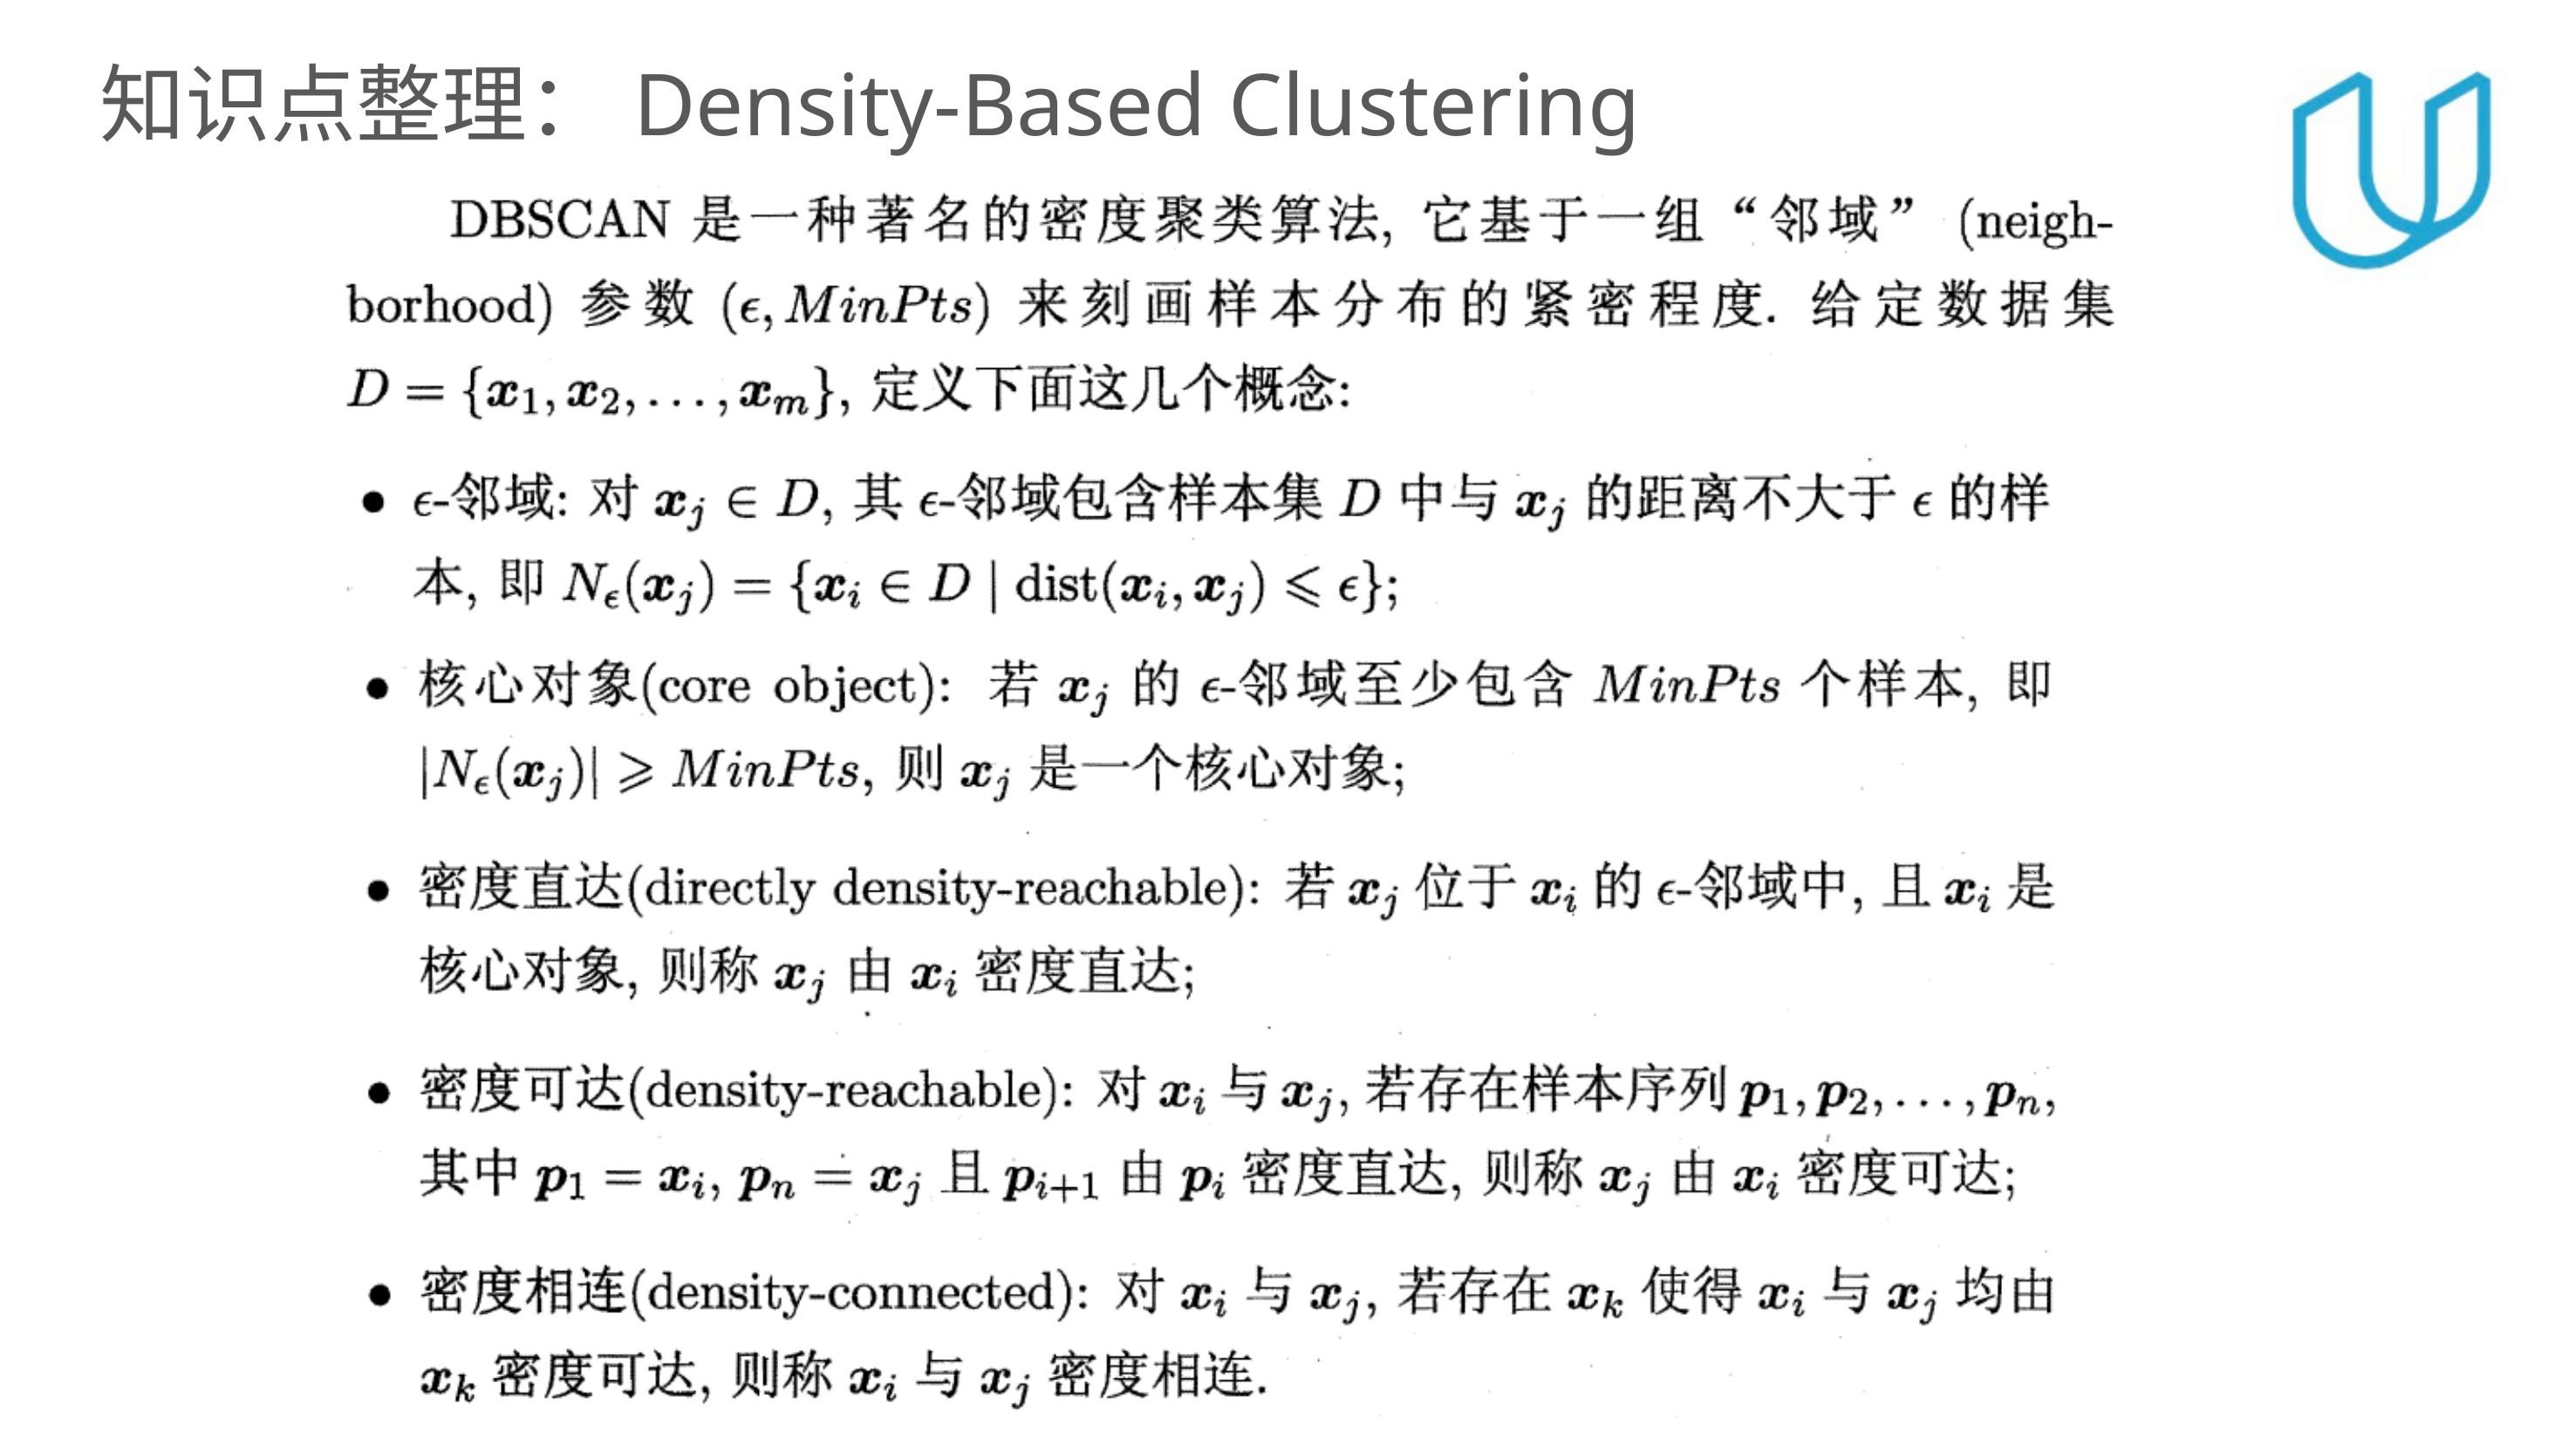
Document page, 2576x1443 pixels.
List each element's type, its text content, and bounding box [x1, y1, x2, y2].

picture [2274, 56, 2507, 282]
text_box 知识点整理：Density-Based Clustering [74, 38, 1833, 168]
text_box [329, 179, 2140, 1420]
